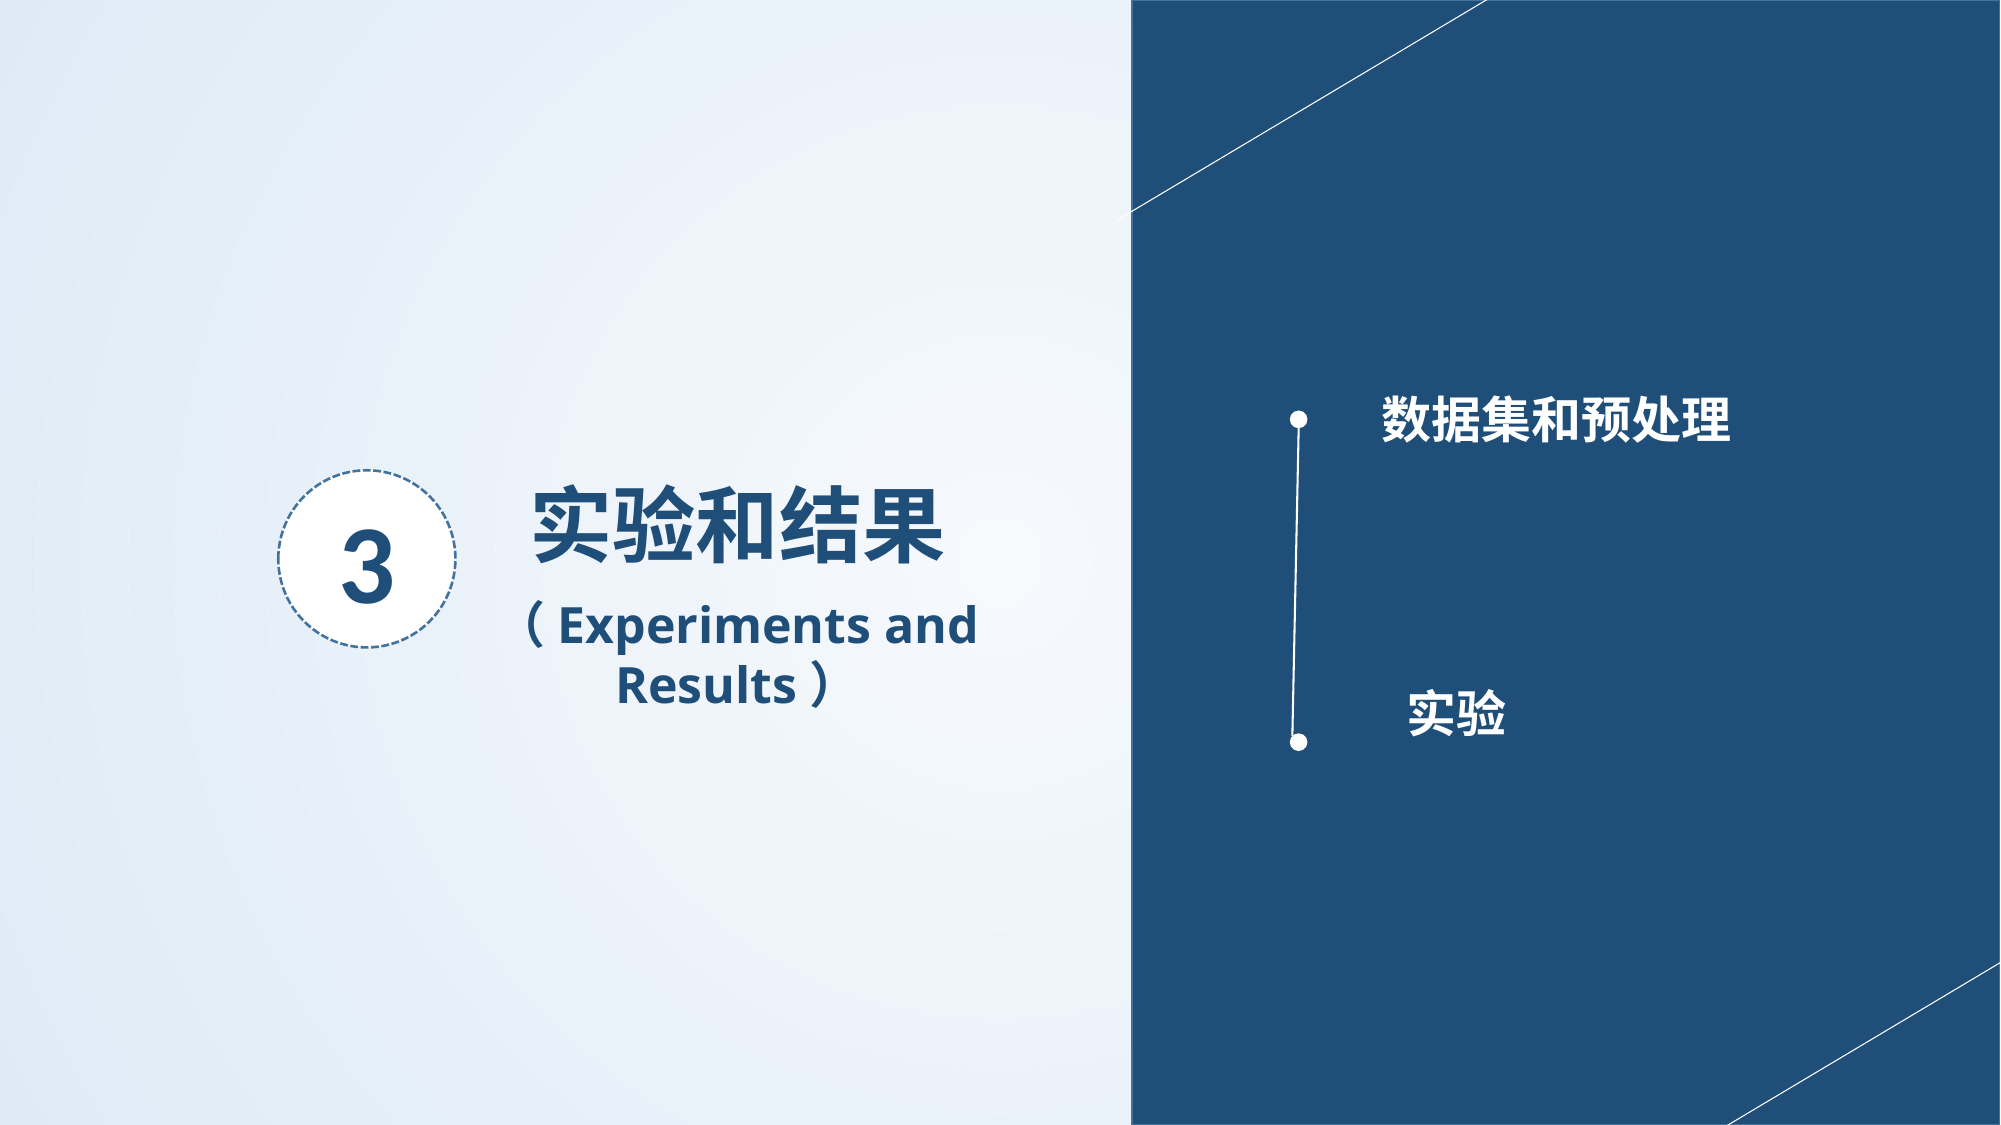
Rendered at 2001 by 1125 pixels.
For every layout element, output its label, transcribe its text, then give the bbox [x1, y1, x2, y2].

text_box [1292, 428, 1299, 736]
text_box [1131, 0, 2000, 1125]
text_box 3 [277, 469, 457, 649]
text_box 实验和结果 [474, 465, 1001, 581]
text_box （Experiments and Results） [426, 586, 1049, 721]
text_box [1660, 904, 2000, 1125]
text_box [1288, 409, 1309, 429]
text_box 数据集和预处理 [1366, 381, 1776, 457]
text_box 实验 [1392, 675, 1761, 751]
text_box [1117, 0, 1555, 221]
text_box [1288, 732, 1309, 753]
